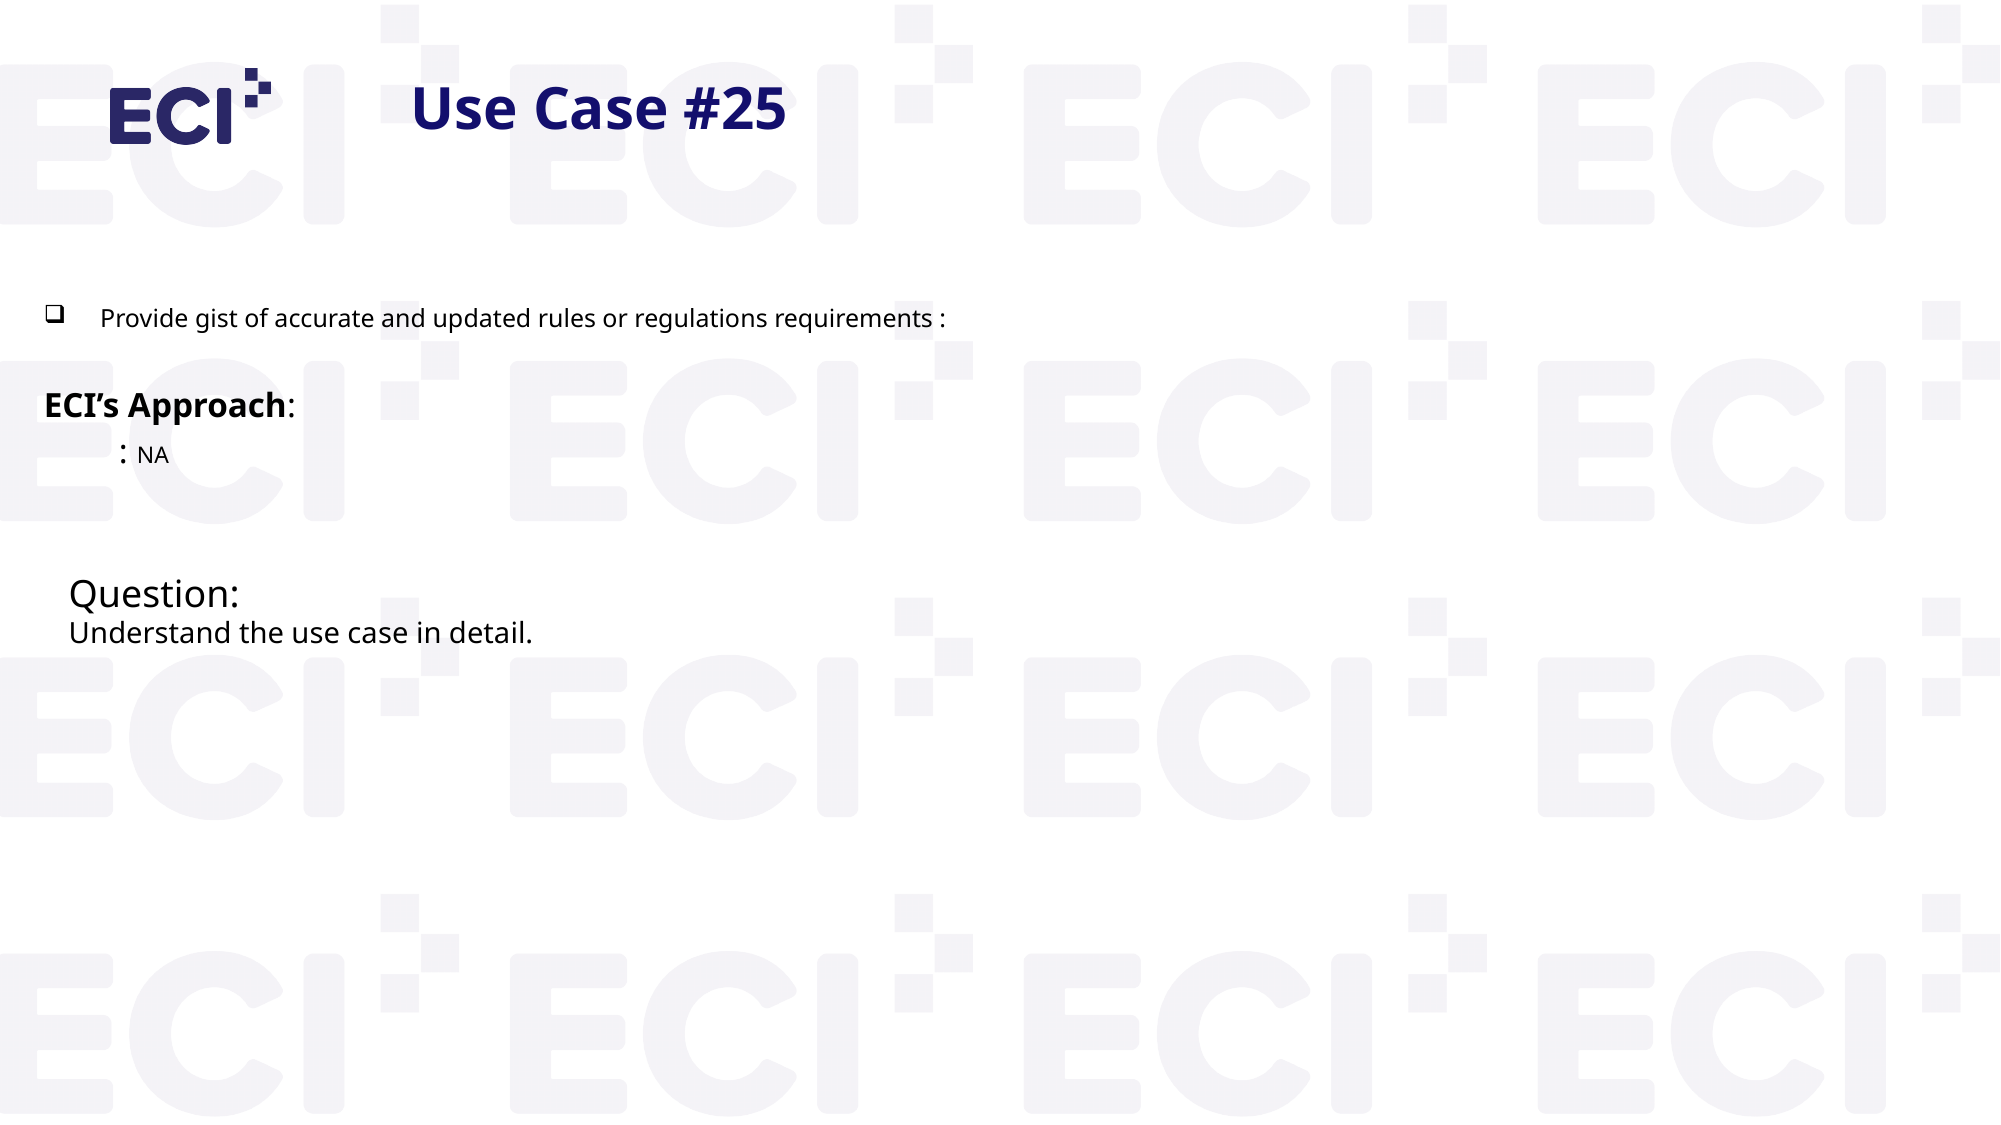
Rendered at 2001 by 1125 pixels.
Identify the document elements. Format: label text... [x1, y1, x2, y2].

text_box Question: Understand the use case in detail. [53, 562, 629, 658]
text_box Provide gist of accurate and updated rules or regulations requirements : ECI’s Approach: : NA [28, 187, 1946, 1125]
text_box Use Case #25 [372, 79, 827, 143]
picture [0, 0, 2001, 1121]
